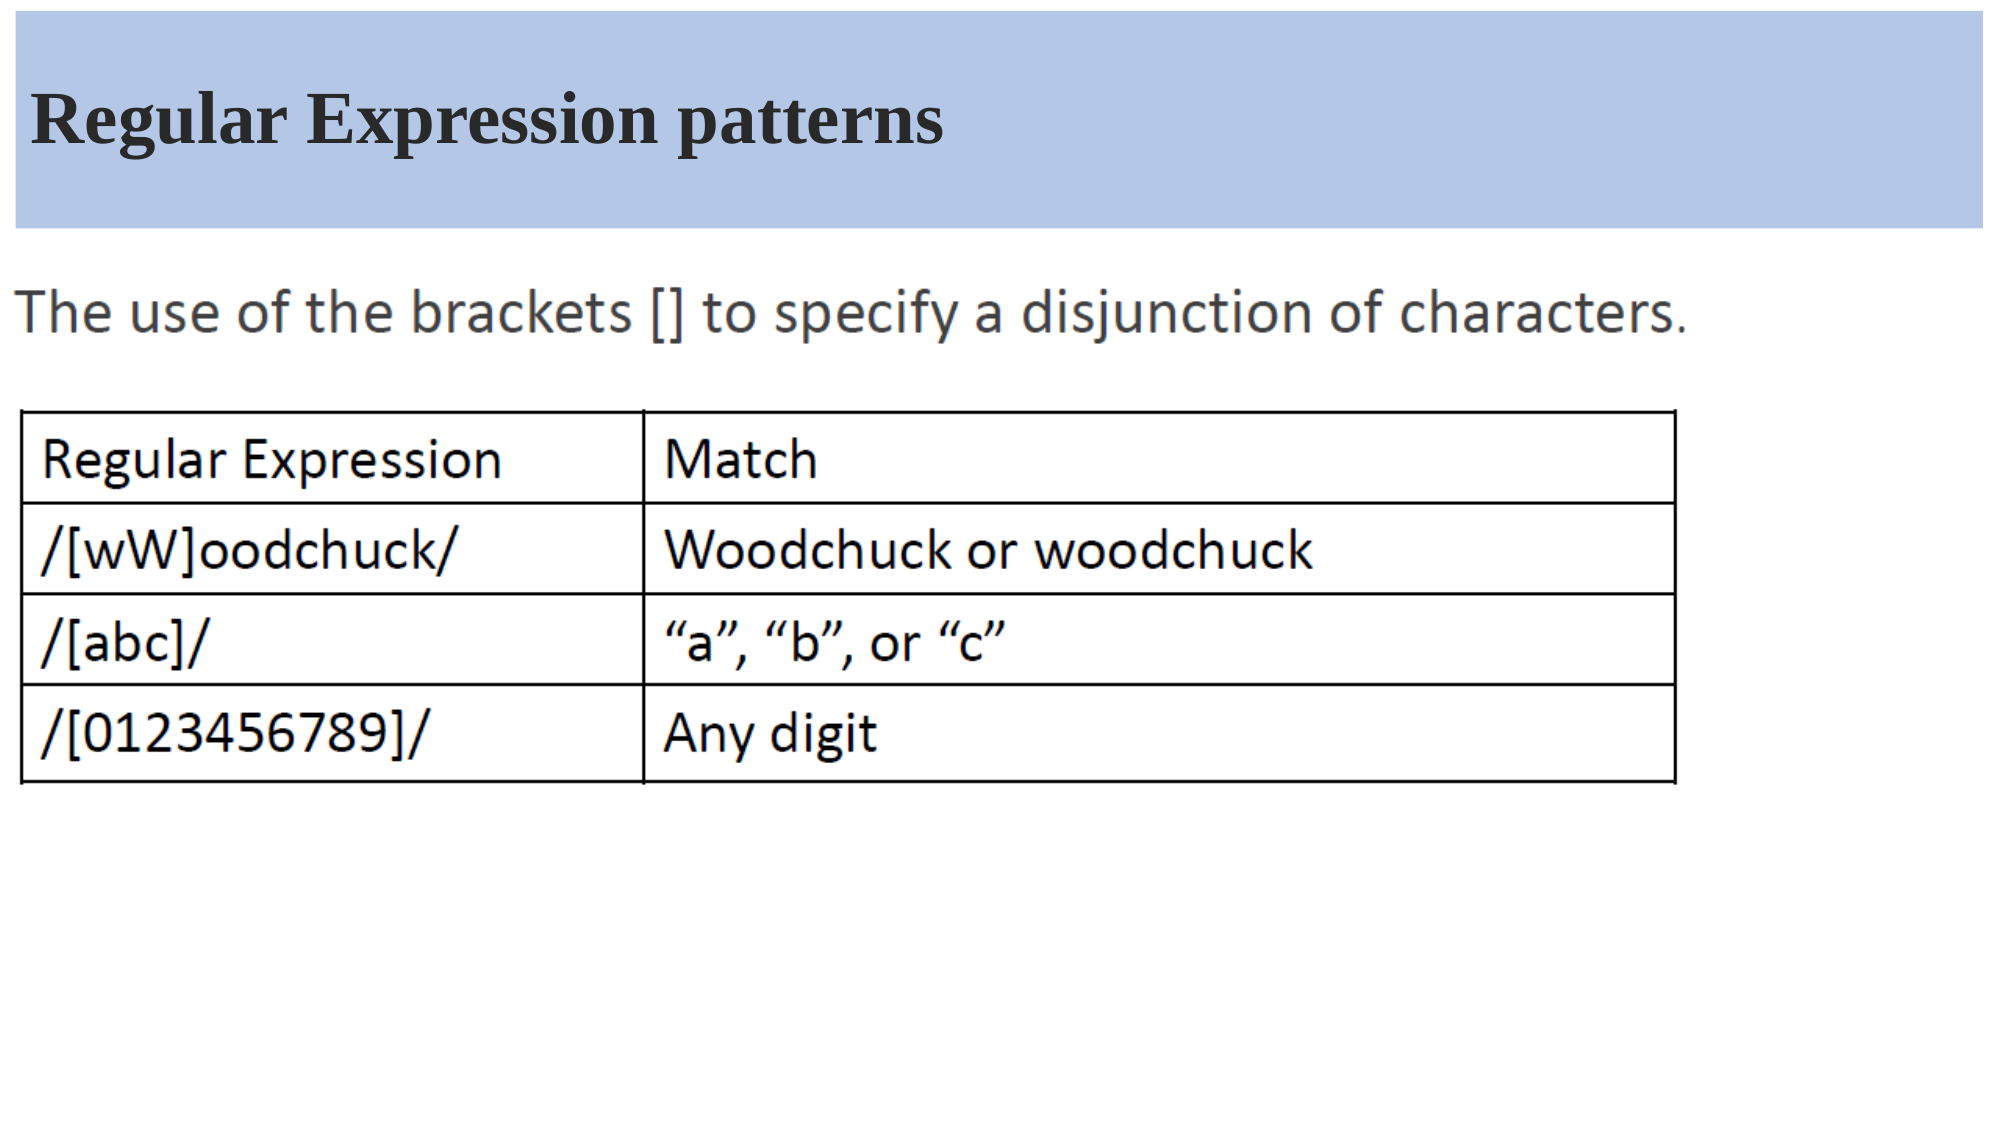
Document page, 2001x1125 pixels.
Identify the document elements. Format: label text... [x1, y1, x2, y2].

title Regular Expression patterns [15, 10, 1983, 229]
picture [0, 275, 1846, 921]
